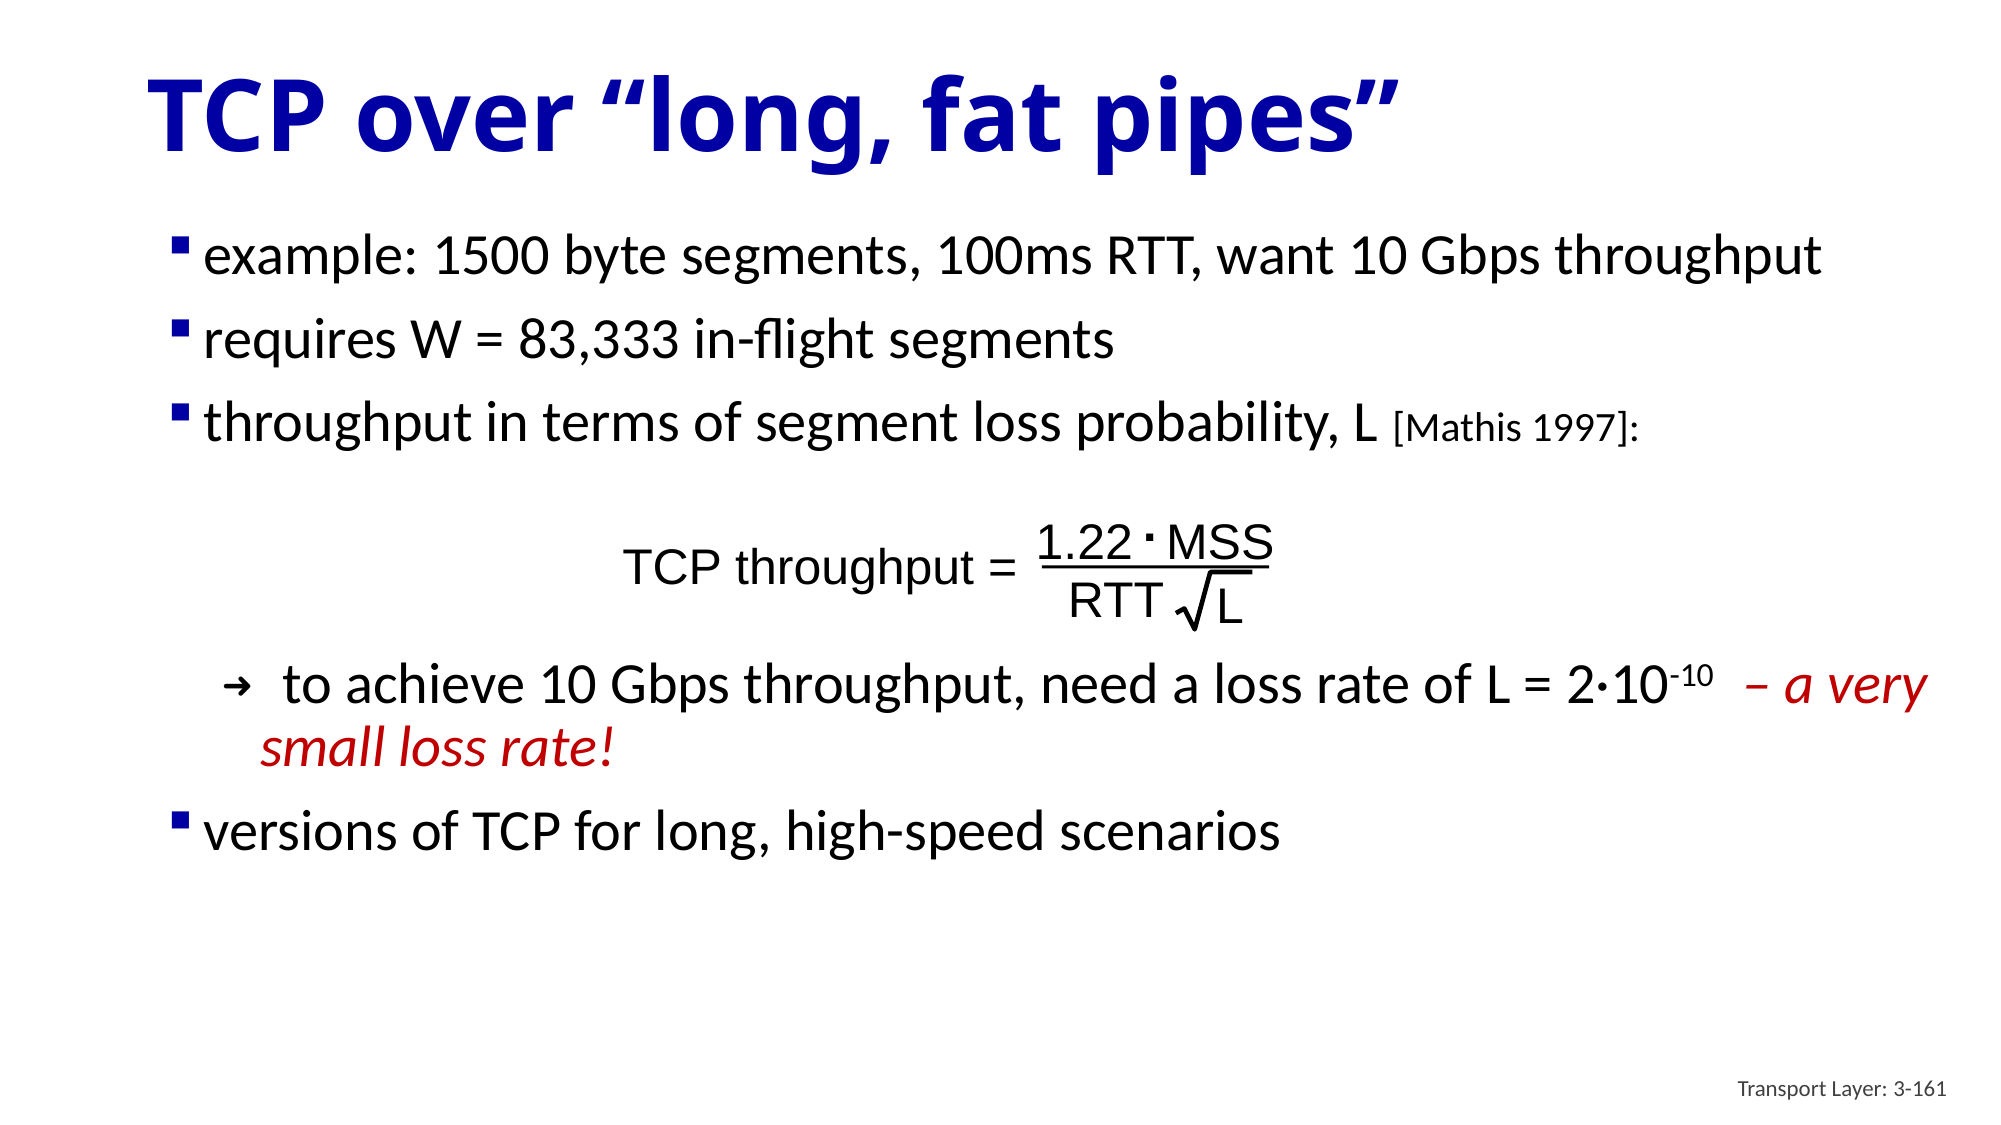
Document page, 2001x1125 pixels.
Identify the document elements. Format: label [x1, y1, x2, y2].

slide_number [1512, 1056, 1963, 1117]
text_box [130, 216, 1944, 980]
title [131, 45, 2000, 193]
